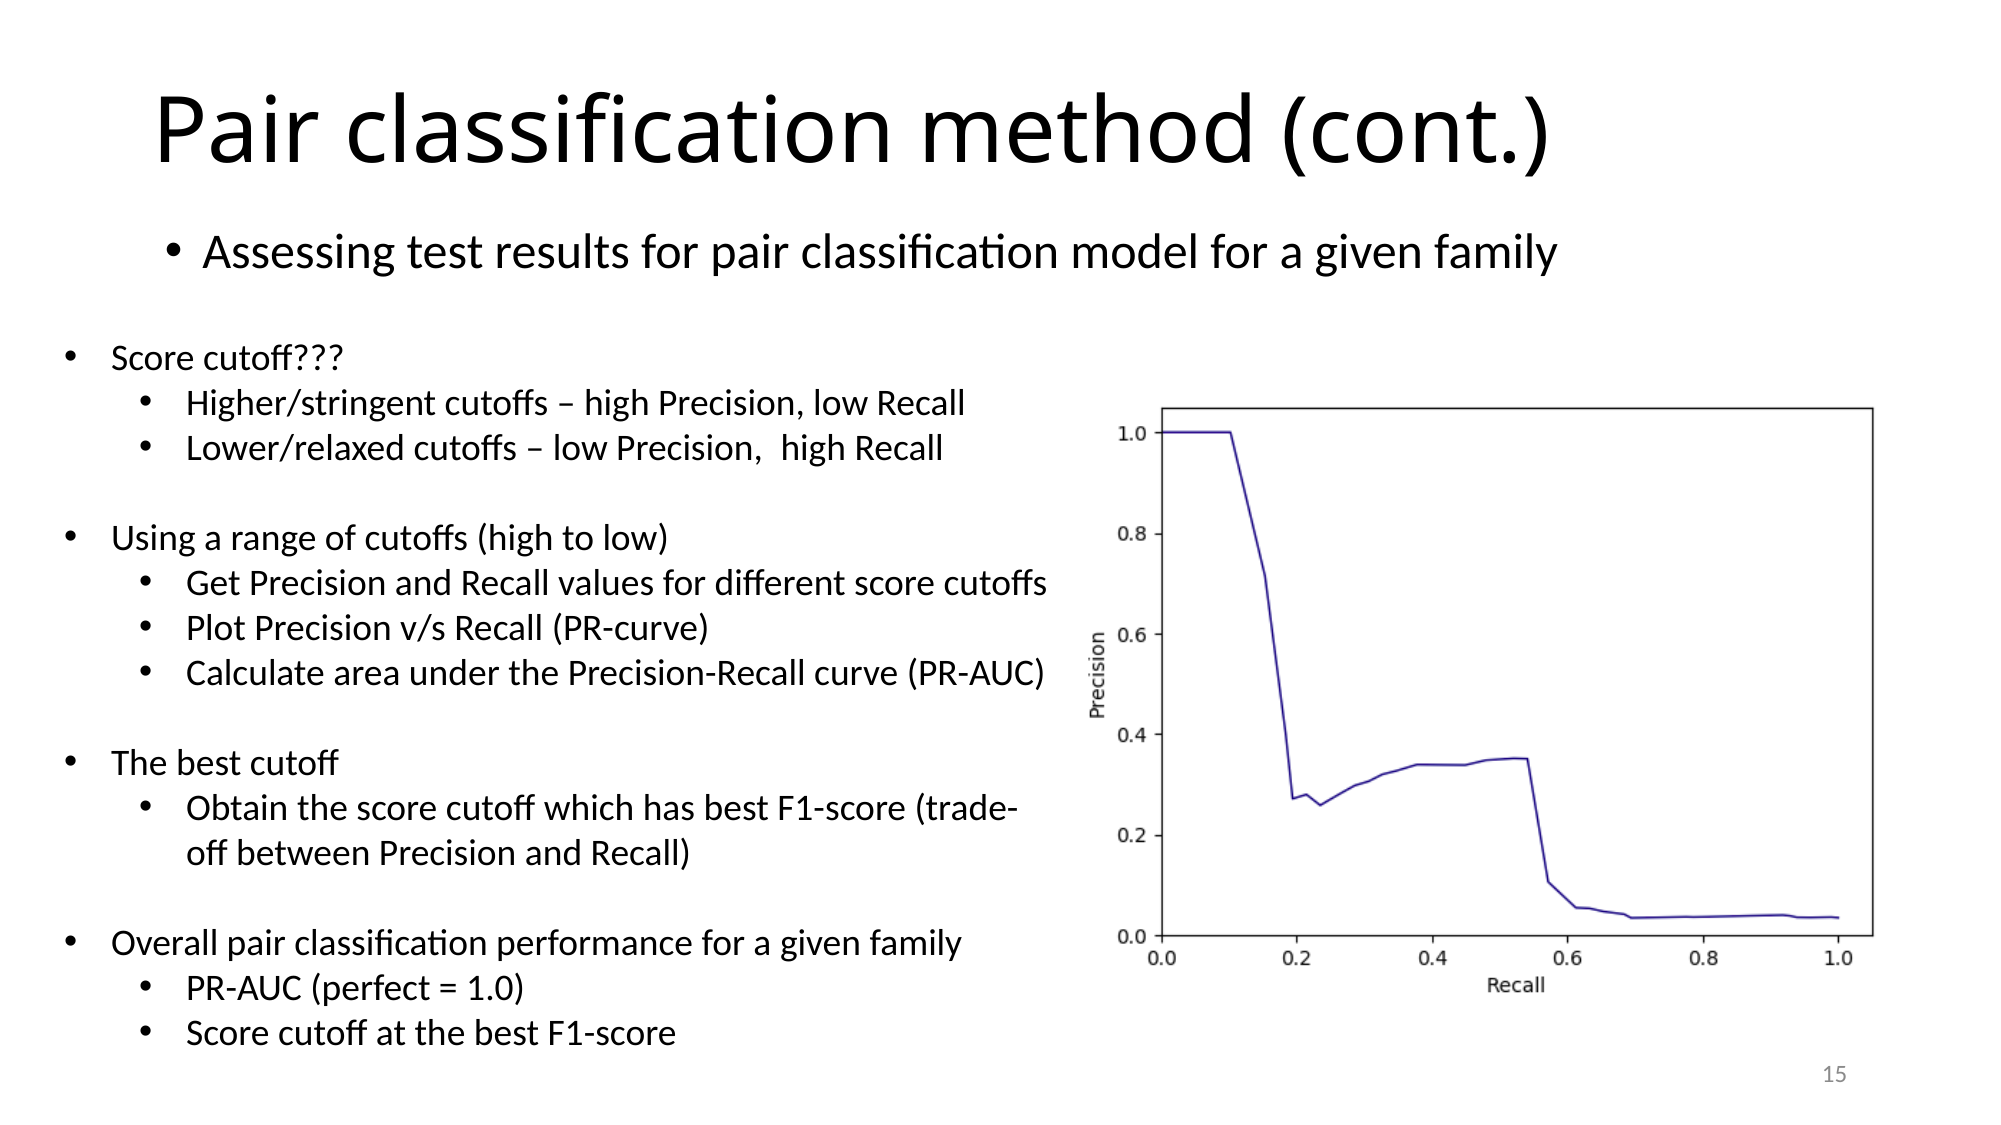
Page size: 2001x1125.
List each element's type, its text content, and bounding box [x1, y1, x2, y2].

slide_number 15 [1412, 1042, 1863, 1103]
title Pair classification method (cont.) [137, 24, 1863, 242]
text_box Assessing test results for pair classification model for a given family [149, 217, 1979, 282]
picture [1047, 325, 1964, 1011]
text_box Score cutoff??? Higher/stringent cutoffs – high Precision, low Recall Lower/relaxed cutoffs – low Precision, high Recall Using a range of cutoffs (high to low) Get Precision and Recall values for different score cutoffs Plot Precision v/s Recall (PR-curve) Calculate area under the Precision-Recall curve (PR-AUC) The best cutoff Obtain the score cutoff which has best F1-score (trade-off between Precision and Recall) Overall pair classification performance for a given family PR-AUC (perfect = 1.0) Score cutoff at the best F1-score [0, 325, 1075, 1125]
